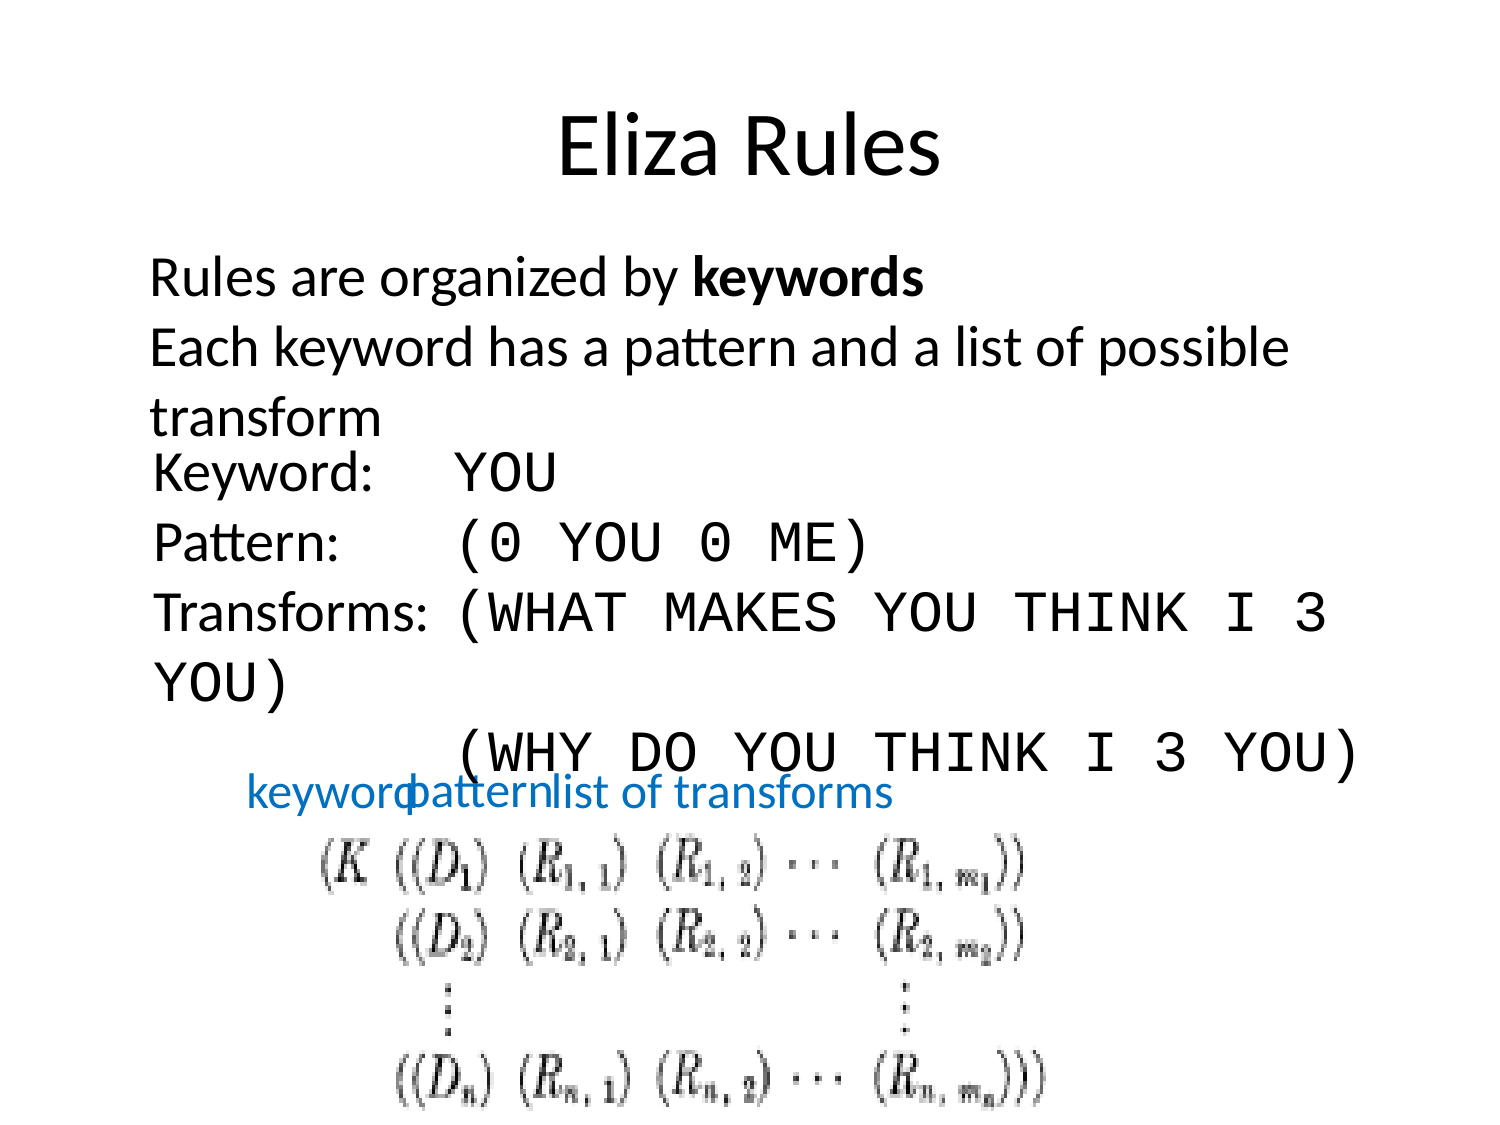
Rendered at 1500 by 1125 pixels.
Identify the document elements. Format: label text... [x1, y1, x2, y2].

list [309, 816, 1060, 1125]
text_box Keyword: YOU Pattern: (0 YOU 0 ME) Transforms: (WHAT MAKES YOU THINK I 3 YOU) (WHY DO YOU THINK I 3 YOU) [138, 426, 1415, 791]
text_box Rules are organized by keywords Each keyword has a pattern and a list of possible transform [135, 230, 1351, 456]
text_box keyword [231, 791, 389, 827]
text_box pattern [389, 791, 536, 814]
text_box list of transforms [536, 791, 909, 814]
title Eliza Rules [75, 45, 1425, 233]
